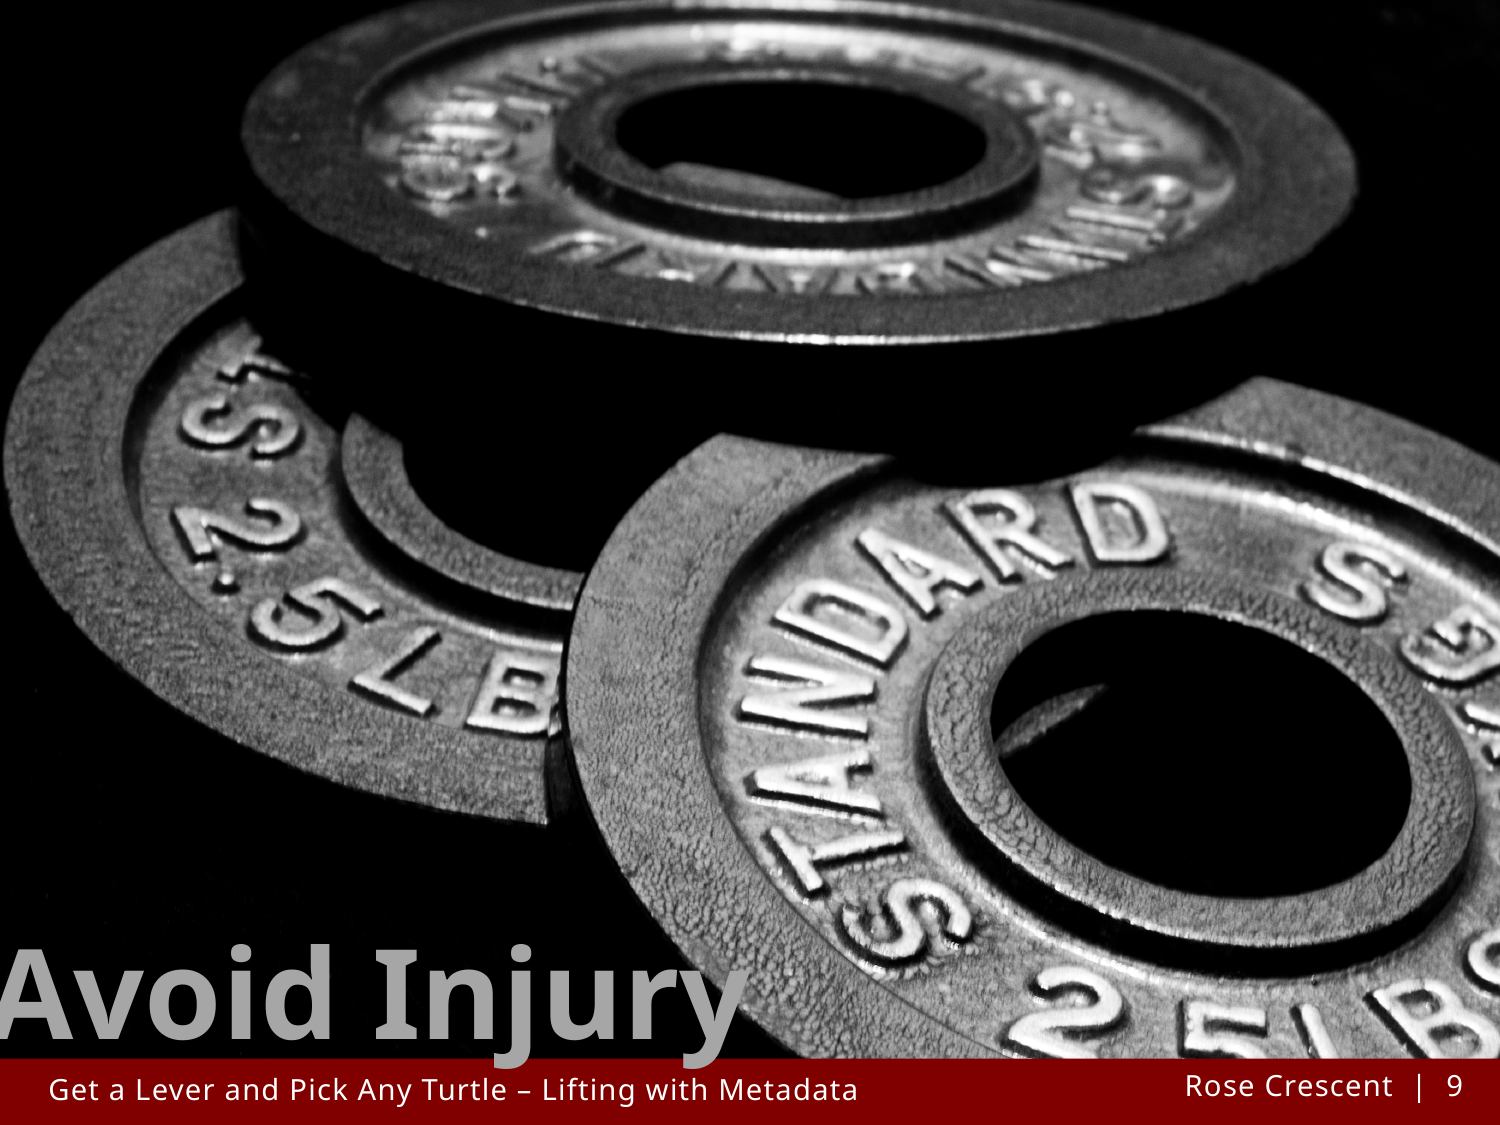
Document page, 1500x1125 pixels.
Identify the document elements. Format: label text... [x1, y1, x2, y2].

picture [0, 0, 1500, 1058]
text_box Avoid Injury [0, 906, 767, 1072]
